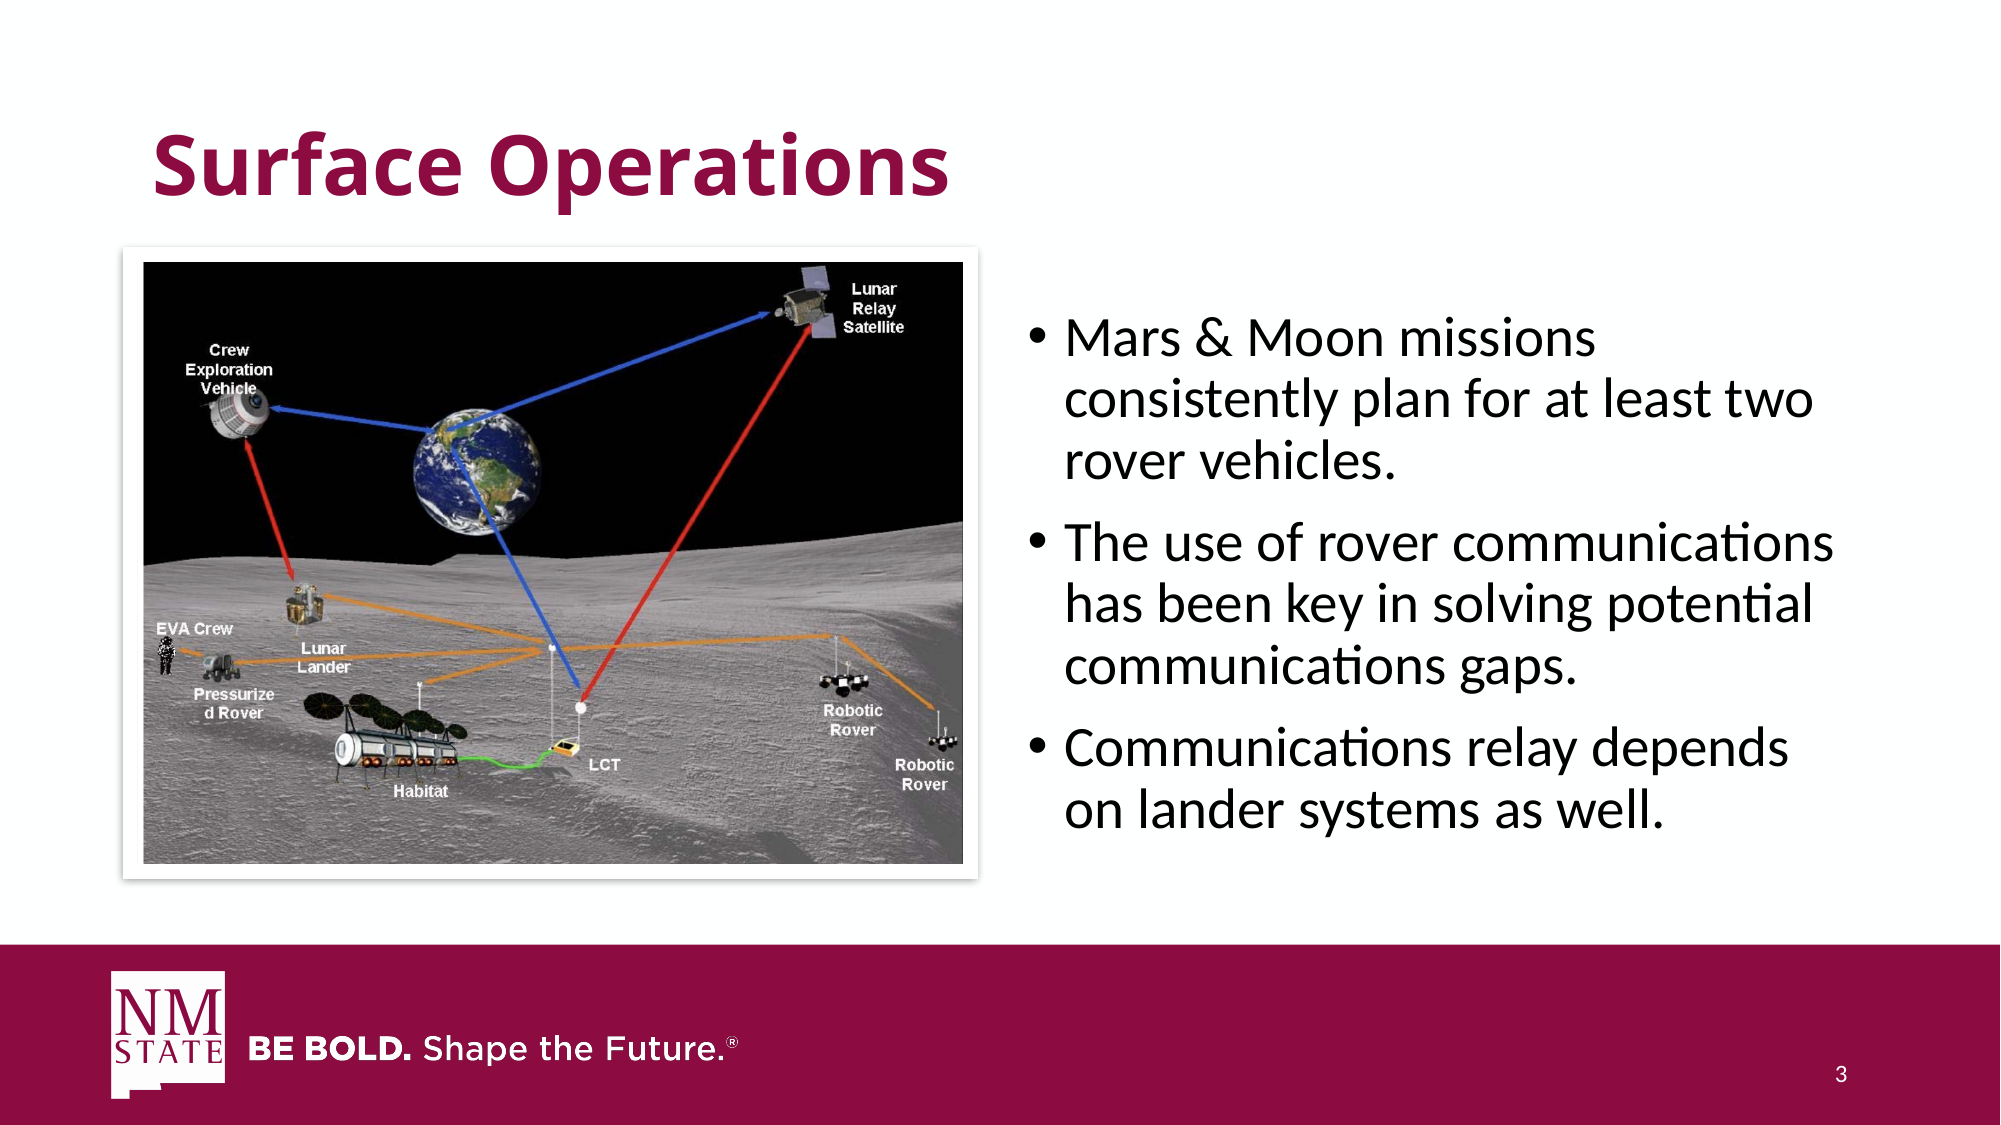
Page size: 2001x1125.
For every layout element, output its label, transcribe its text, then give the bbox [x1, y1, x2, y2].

list Mars & Moon missions consistently plan for at least two rover vehicles. The use of rover communications has been key in solving potential communications gaps. Communications relay depends on lander systems as well. [1012, 299, 1863, 906]
picture [111, 971, 225, 1099]
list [137, 261, 964, 865]
title Surface Operations [137, 59, 1863, 278]
picture [248, 1021, 739, 1073]
slide_number 3 [1412, 1042, 1863, 1103]
